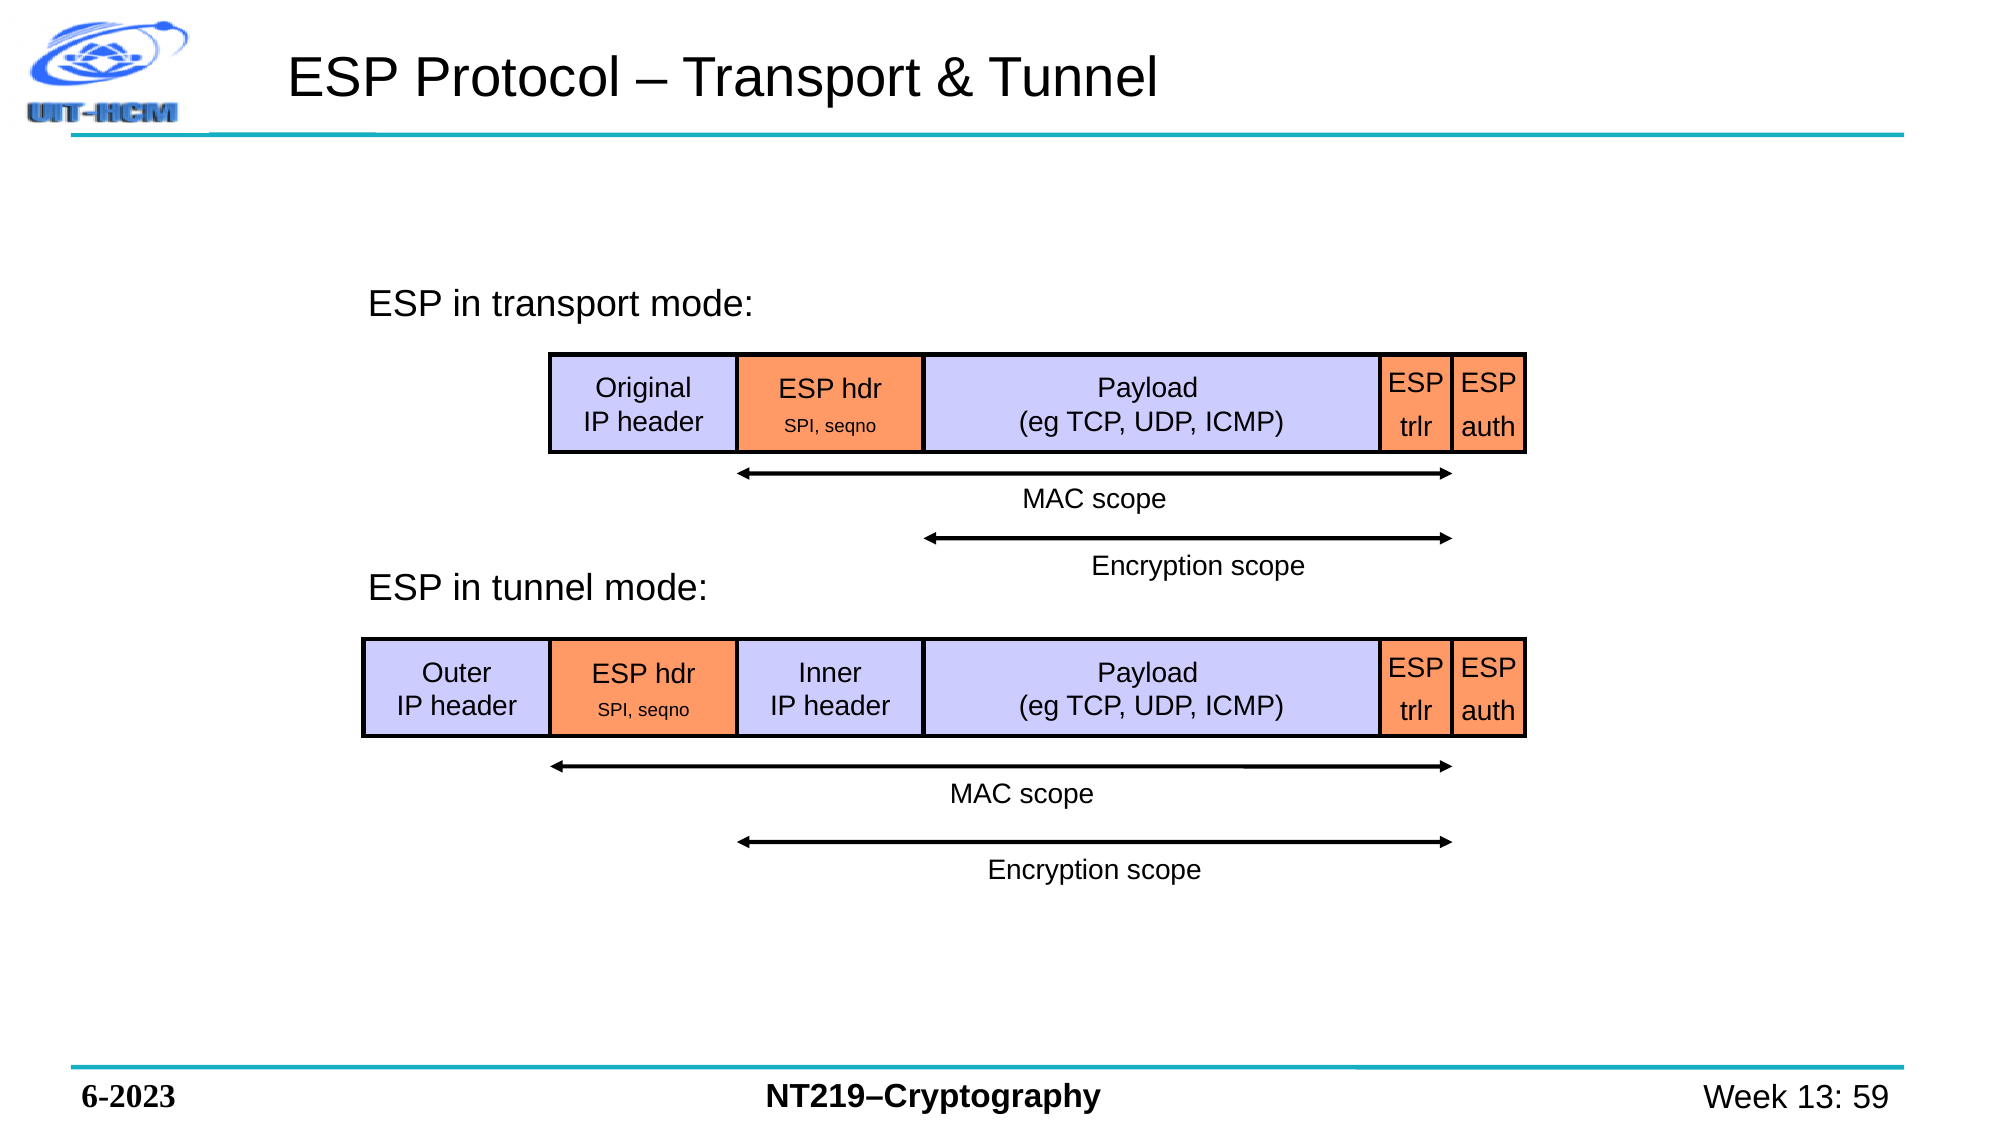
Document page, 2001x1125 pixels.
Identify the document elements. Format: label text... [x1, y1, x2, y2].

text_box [352, 271, 1526, 555]
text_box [352, 555, 1526, 894]
picture [7, 9, 209, 133]
title ESP Protocol – Transport & Tunnel [272, 20, 1185, 128]
